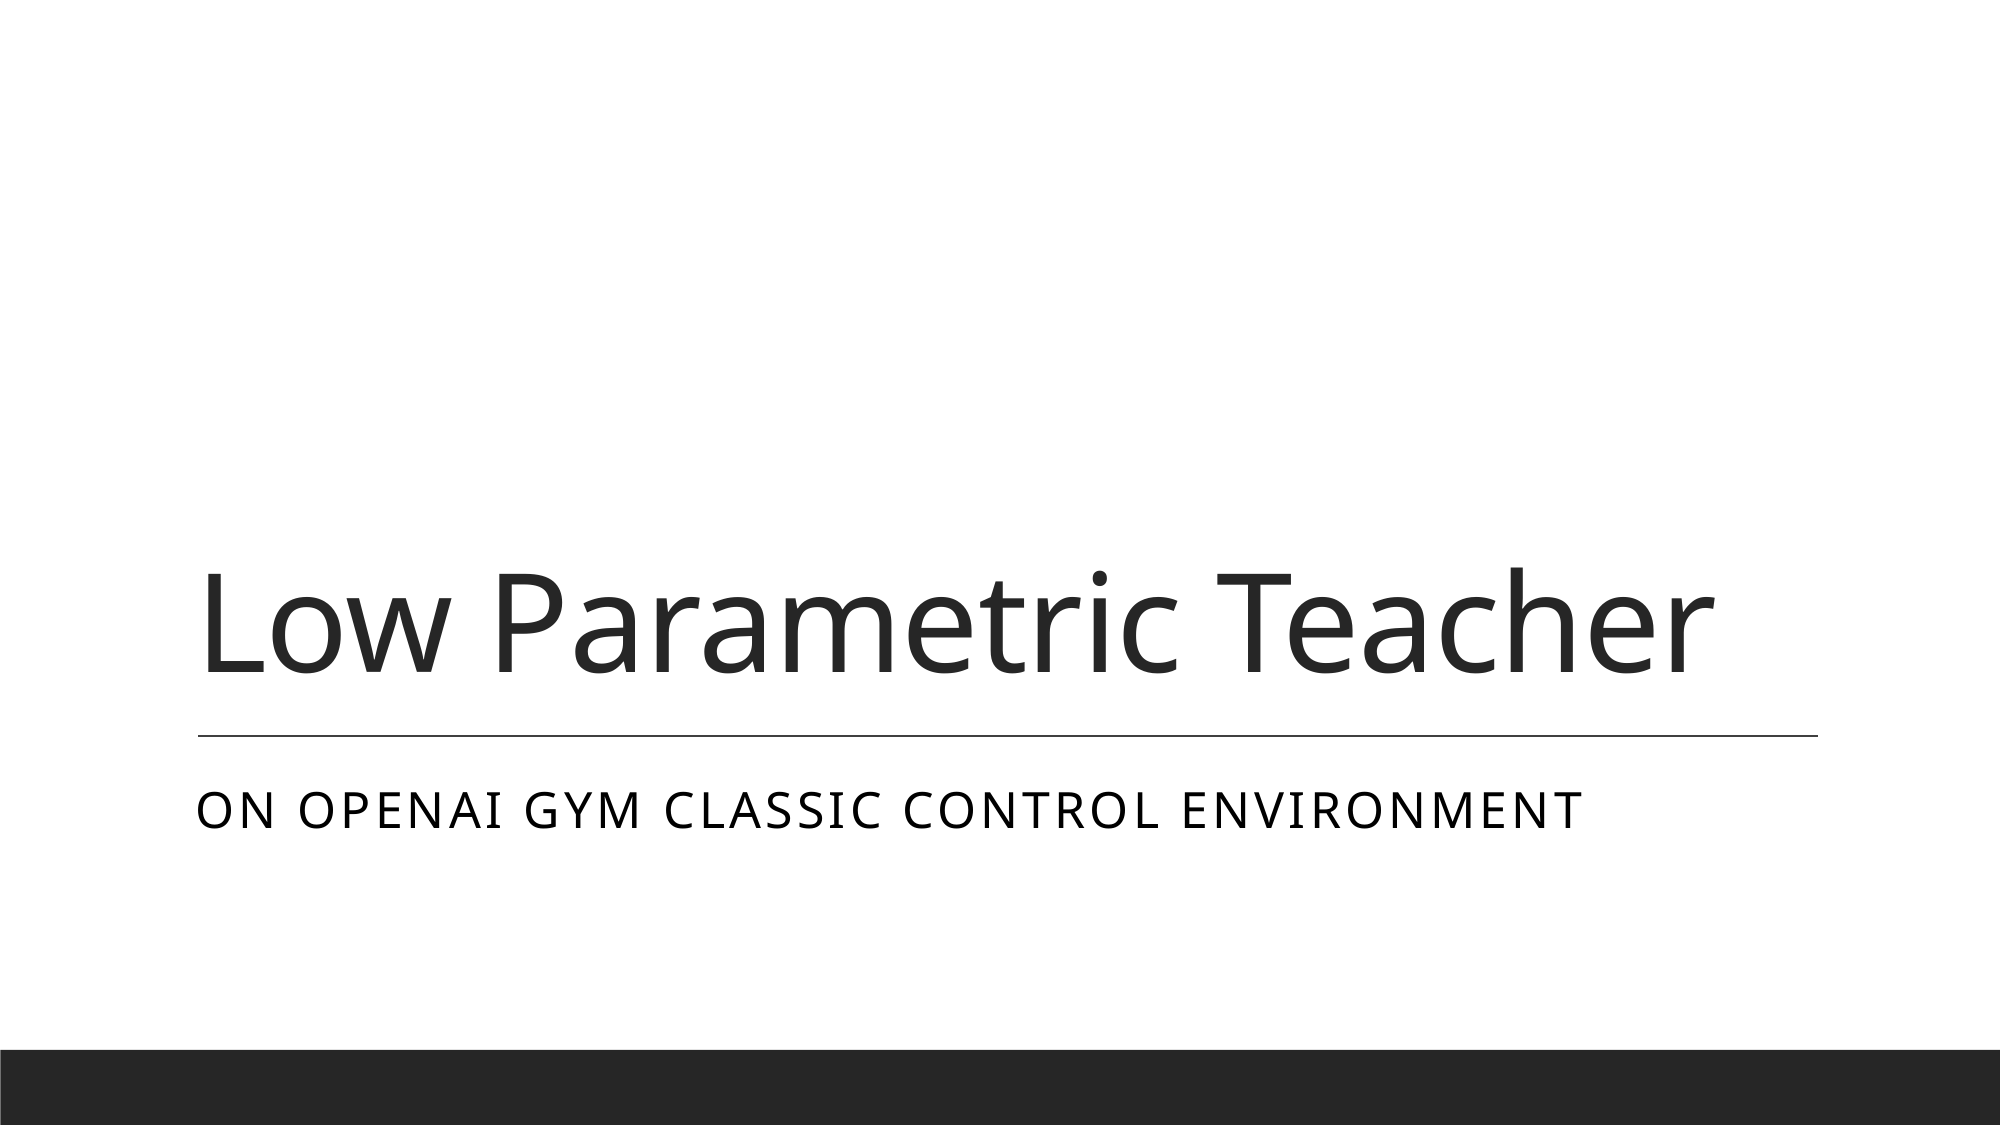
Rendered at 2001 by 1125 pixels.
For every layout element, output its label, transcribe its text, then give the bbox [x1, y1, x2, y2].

title Low Parametric Teacher [180, 124, 1830, 710]
list On OpenAI gym classic control environment [180, 765, 1830, 953]
